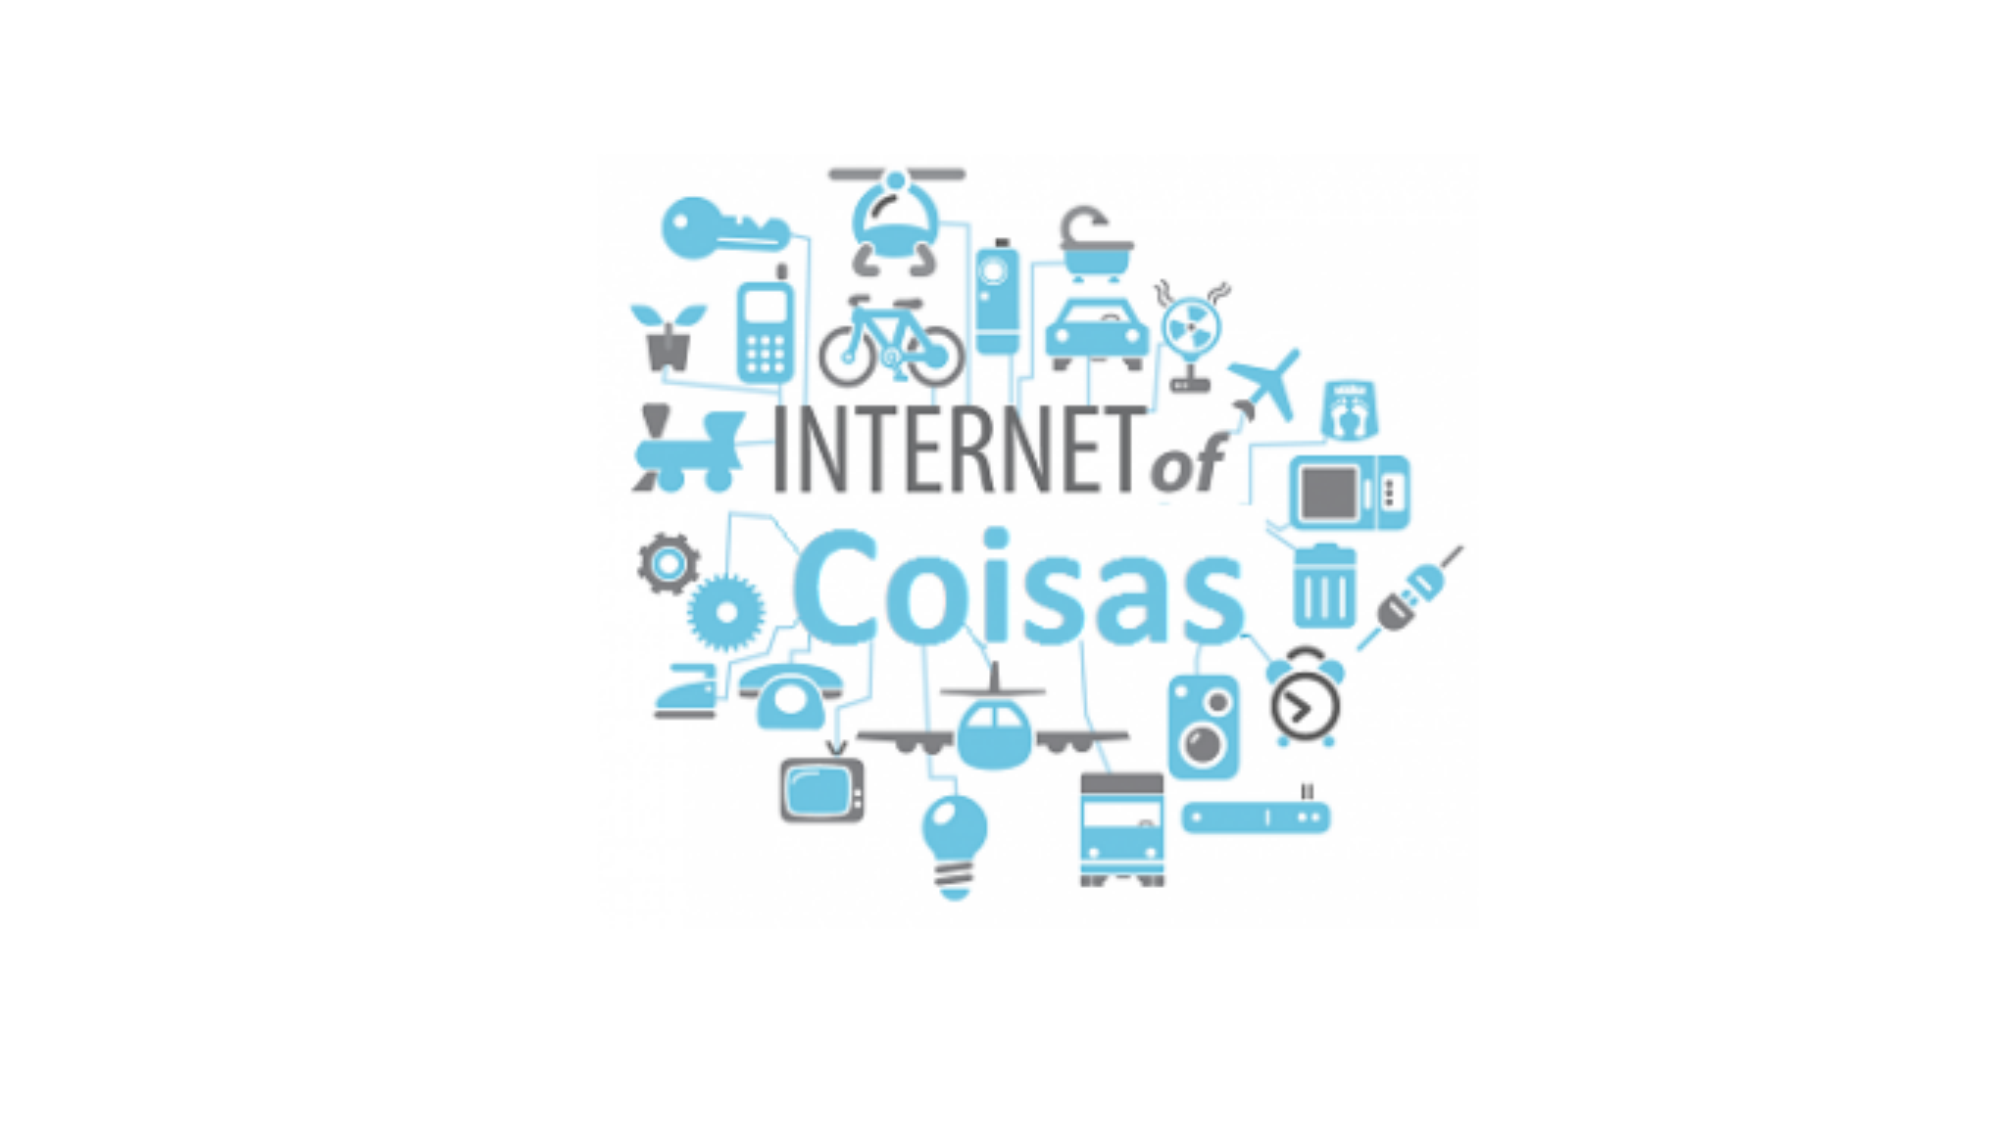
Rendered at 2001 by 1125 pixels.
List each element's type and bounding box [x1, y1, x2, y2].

picture [597, 154, 1479, 930]
